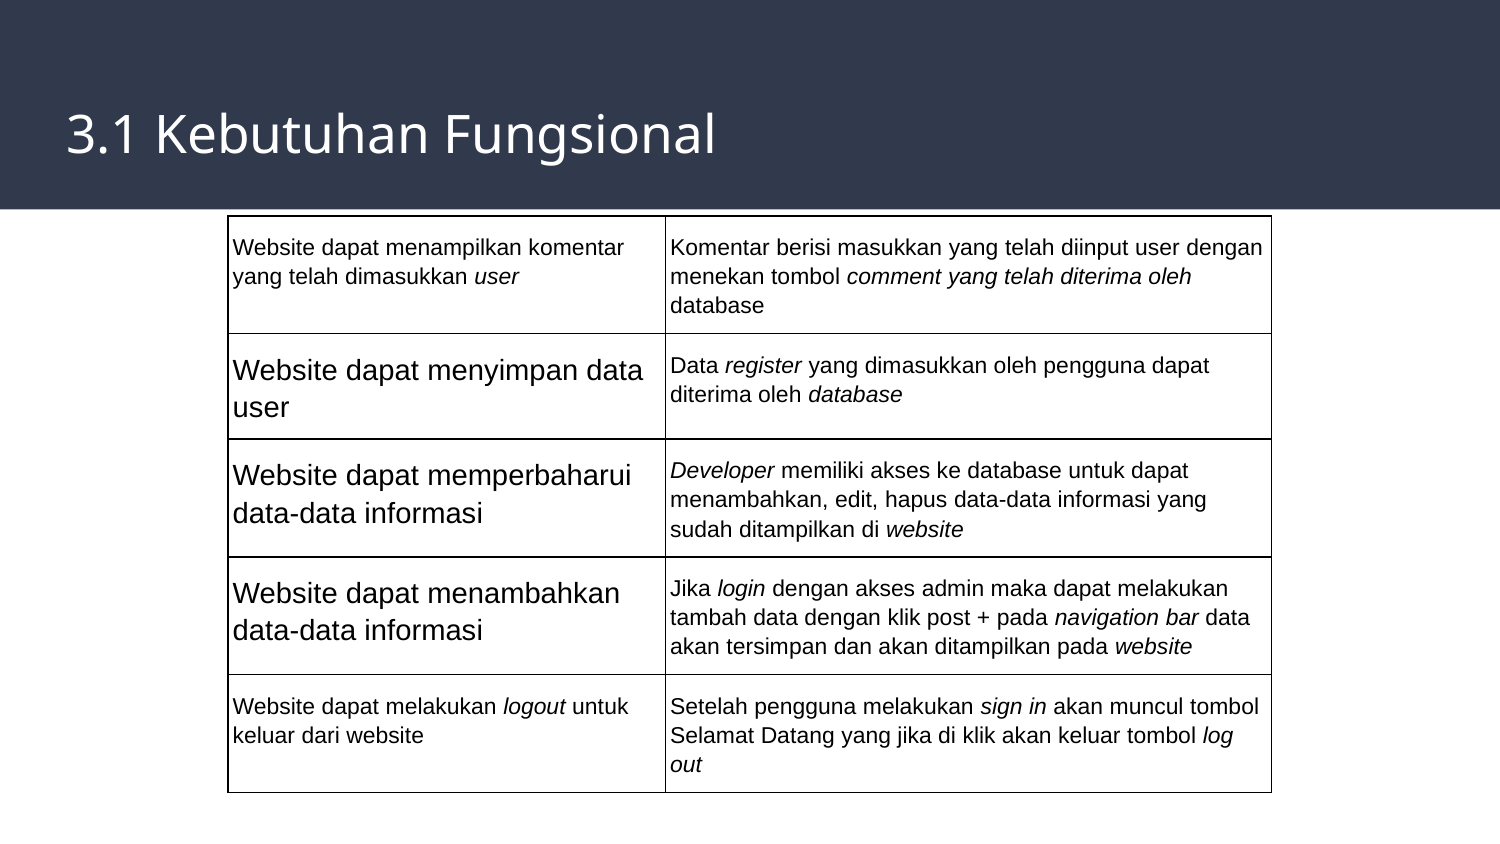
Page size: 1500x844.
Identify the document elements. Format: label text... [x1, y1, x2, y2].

table_cell Setelah pengguna melakukan sign in akan muncul tombol Selamat Datang yang jika di klik akan keluar tombol log out [666, 675, 1271, 792]
table_cell Website dapat melakukan logout untuk keluar dari website [229, 675, 665, 792]
table_cell Developer memiliki akses ke database untuk dapat menambahkan, edit, hapus data-data informasi yang sudah ditampilkan di website [666, 440, 1271, 556]
table_header Website dapat menampilkan komentar yang telah dimasukkan user [229, 217, 665, 333]
table_cell Website dapat menyimpan data user [229, 334, 665, 438]
table_cell Data register yang dimasukkan oleh pengguna dapat diterima oleh database [666, 334, 1271, 438]
table_header Komentar berisi masukkan yang telah diinput user dengan menekan tombol comment yang telah diterima oleh database [666, 217, 1271, 333]
table_cell Jika login dengan akses admin maka dapat melakukan tambah data dengan klik post + pada navigation bar data akan tersimpan dan akan ditampilkan pada website [666, 558, 1271, 674]
table_cell Website dapat menambahkan data-data informasi [229, 558, 665, 674]
table_cell Website dapat memperbaharui data-data informasi [229, 440, 665, 556]
title 3.1 Kebutuhan Fungsional [51, 82, 1449, 185]
